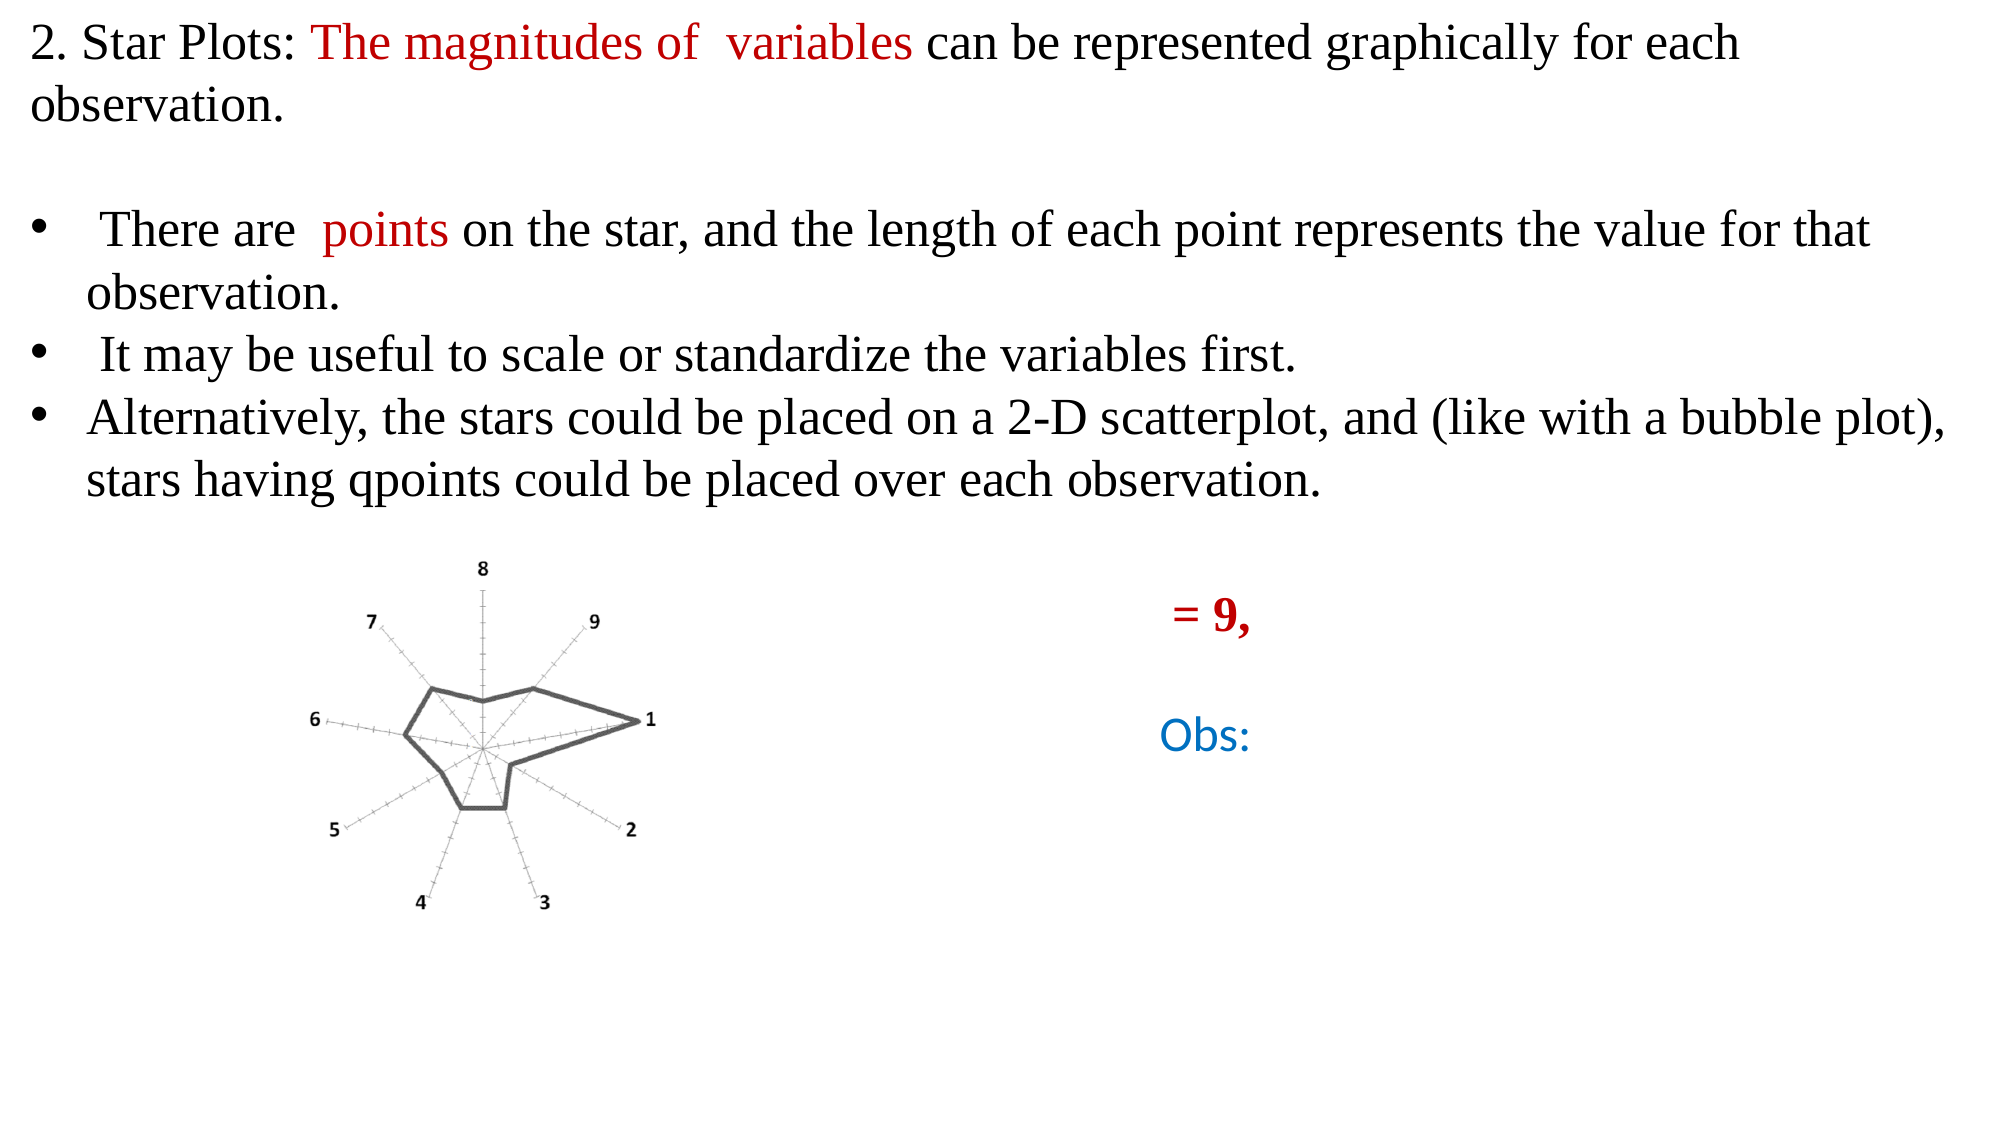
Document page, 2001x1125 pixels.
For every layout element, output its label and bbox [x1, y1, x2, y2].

picture [304, 556, 659, 911]
